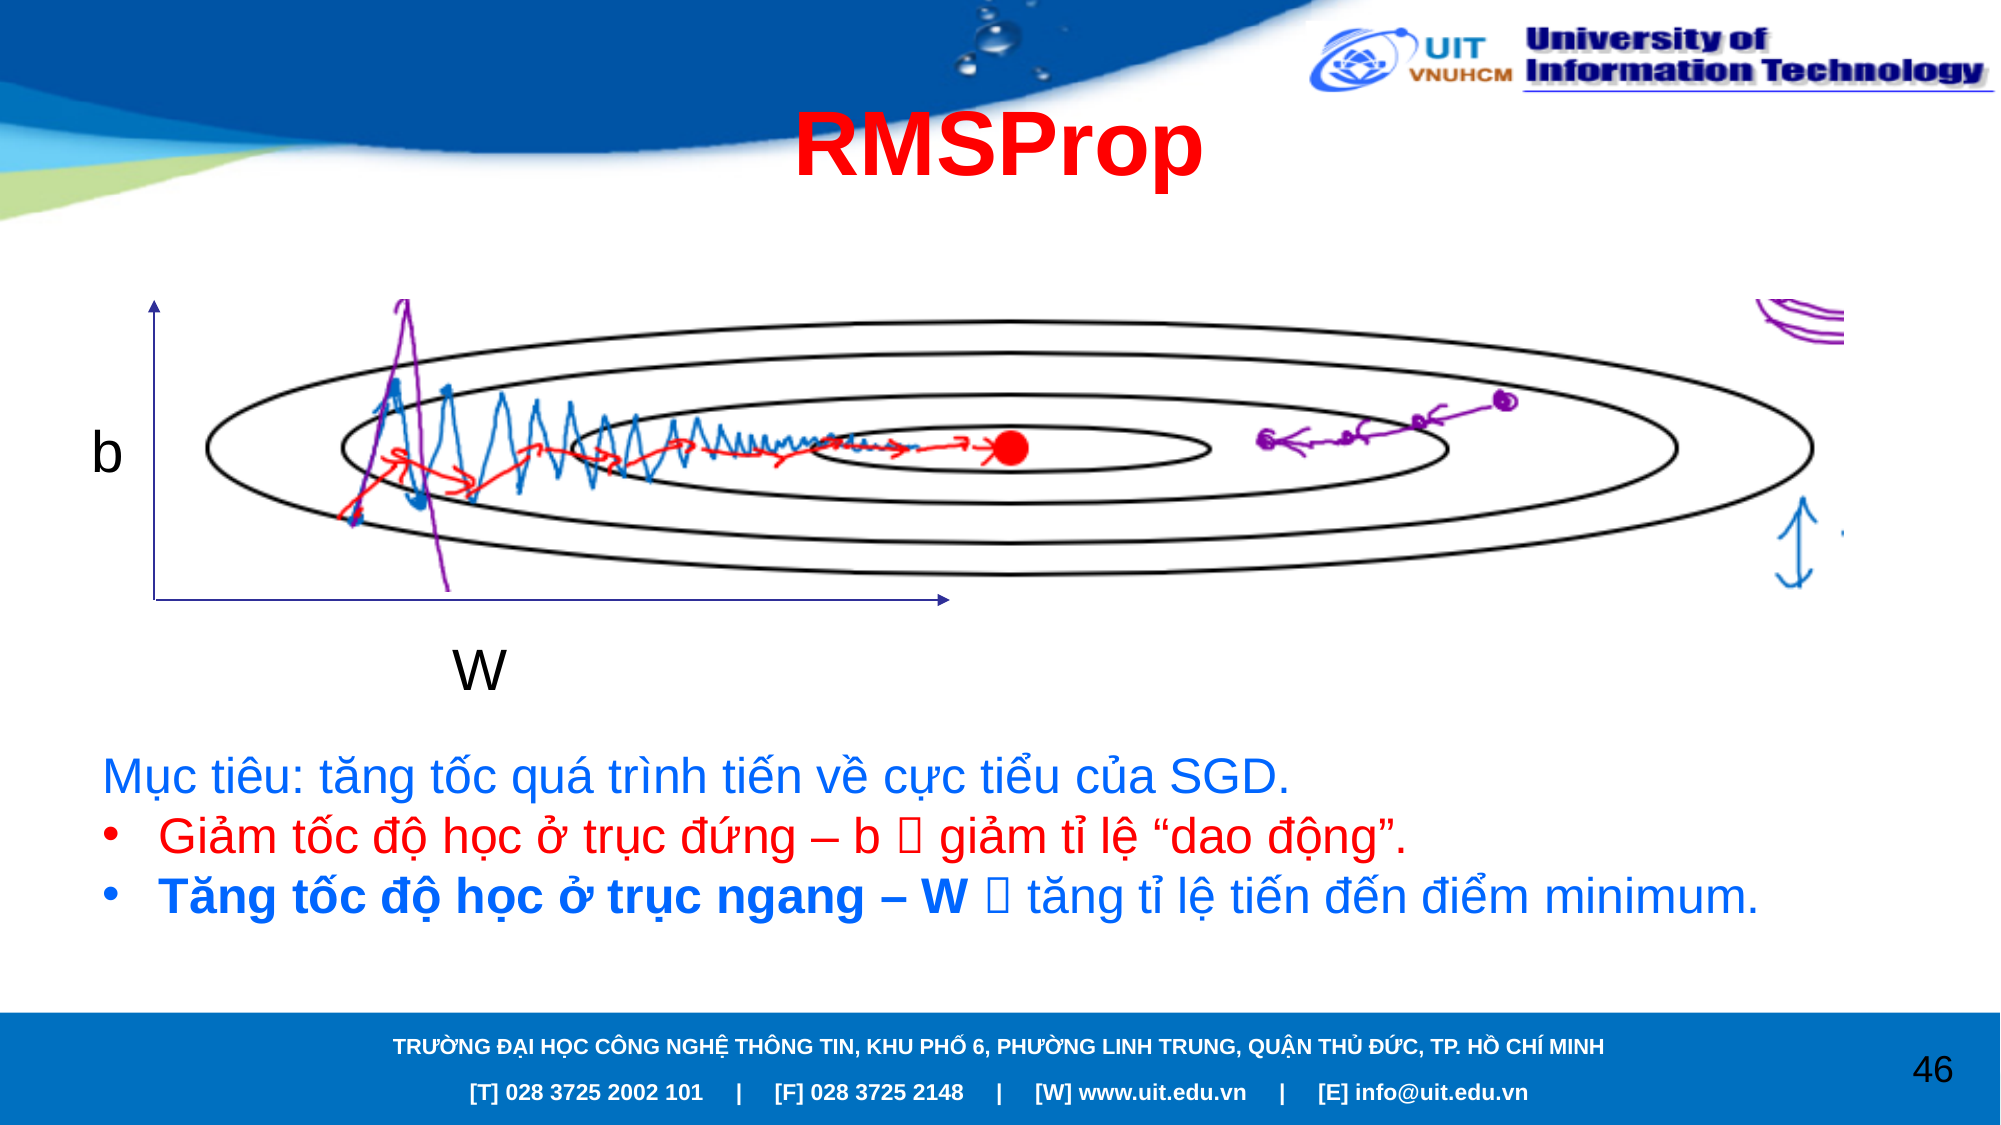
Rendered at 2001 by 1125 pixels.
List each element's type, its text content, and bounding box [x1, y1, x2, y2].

picture [0, 0, 2001, 1125]
text_box b [76, 407, 139, 492]
title RMSProp [99, 45, 1900, 233]
text_box W [438, 624, 523, 710]
text_box Mục tiêu: tăng tốc quá trình tiến về cực tiểu của SGD. Giảm tốc độ học ở trục đứng – b  giảm tỉ lệ “dao động”. Tăng tốc độ học ở trục ngang – W  tăng tỉ lệ tiến đến điểm minimum. [87, 735, 1812, 931]
